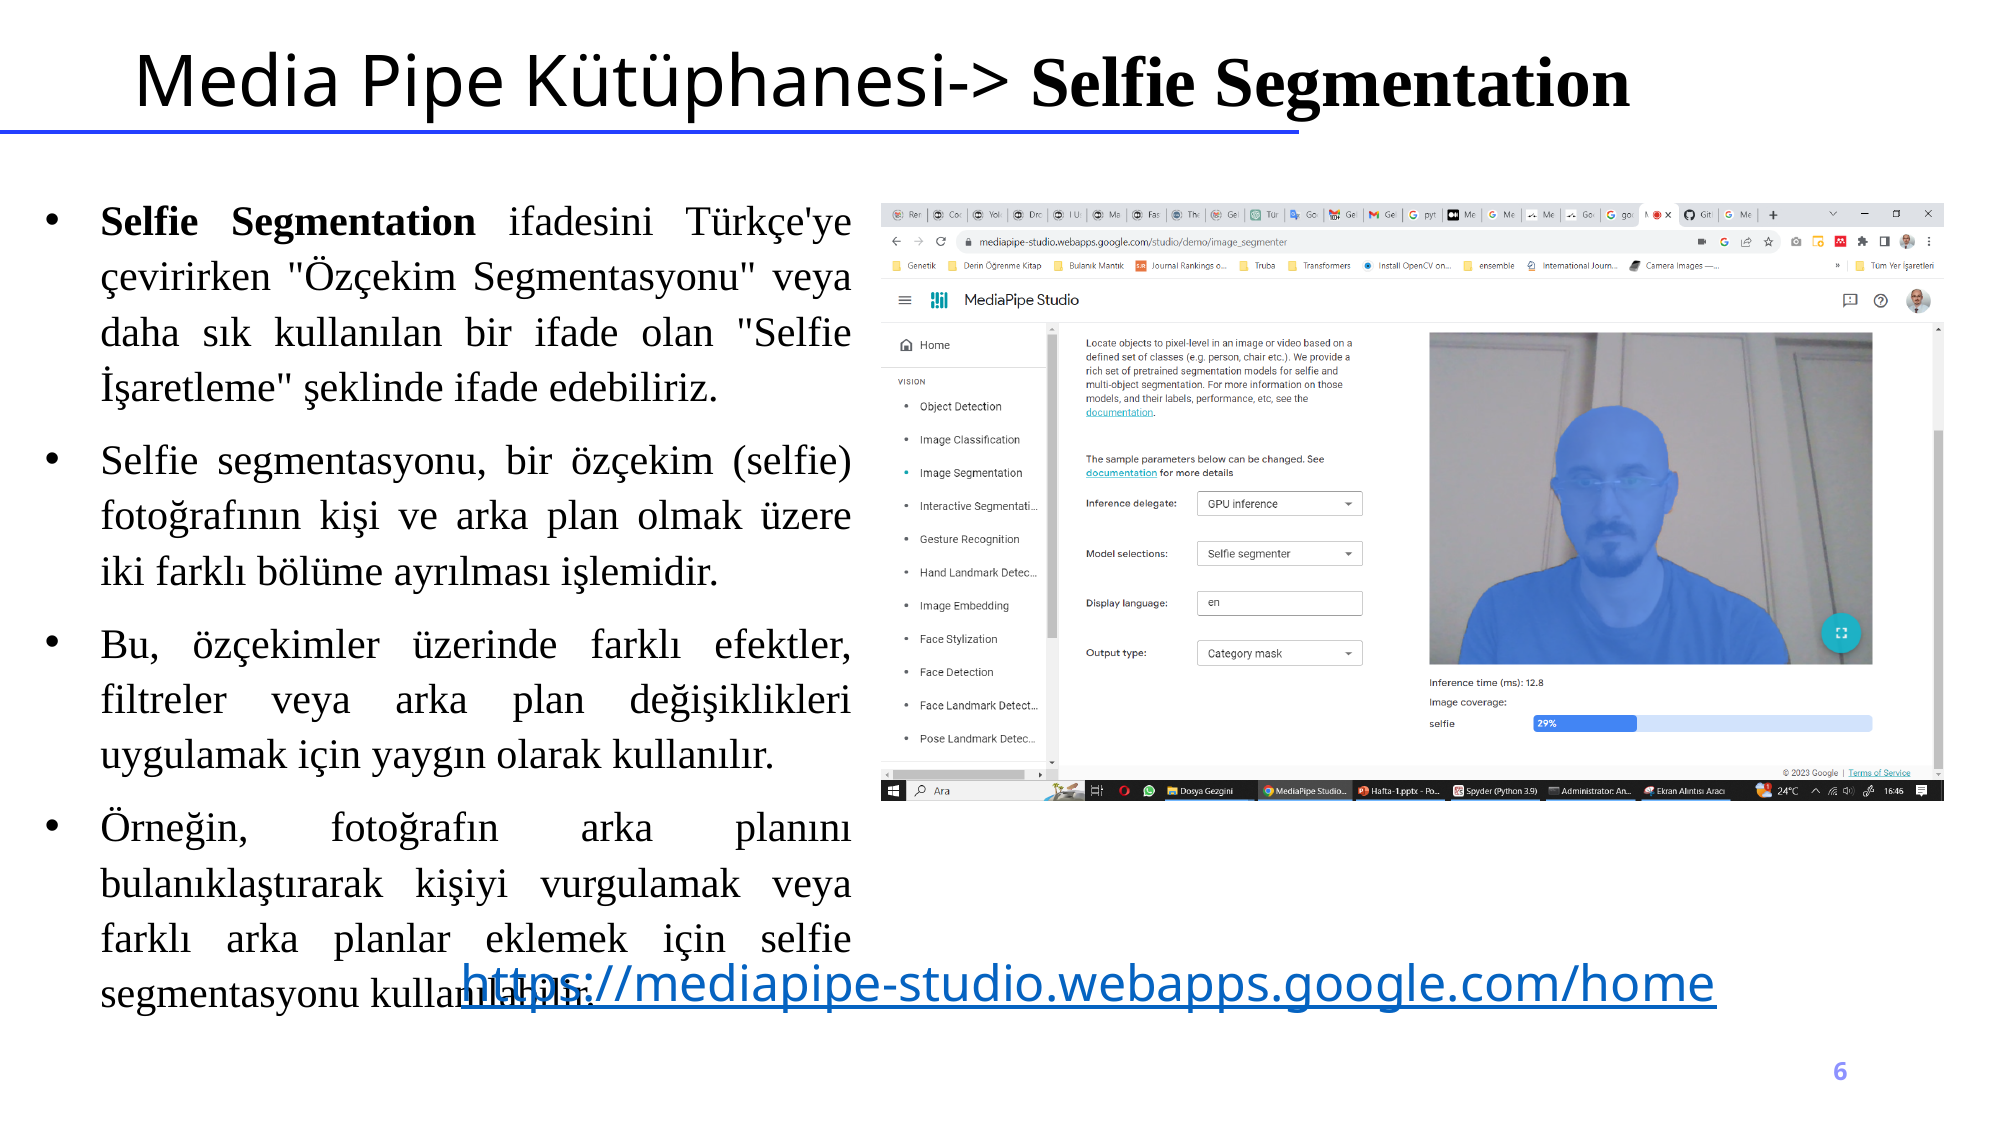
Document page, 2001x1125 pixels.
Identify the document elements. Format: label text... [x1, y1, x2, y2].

slide_number 6 [1412, 1072, 1863, 1103]
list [881, 203, 1944, 802]
text_box Selfie Segmentation ifadesini Türkçe'ye çevirirken "Özçekim Segmentasyonu" veya daha sık kullanılan bir ifade olan "Selfie İşaretleme" şeklinde ifade edebiliriz. Selfie segmentasyonu, bir özçekim (selfie) fotoğrafının kişi ve arka plan olmak üzere iki farklı bölüme ayrılması işlemidir. Bu, özçekimler üzerinde farklı efektler, filtreler veya arka plan değişiklikleri uygulamak için yaygın olarak kullanılır. Örneğin, fotoğrafın arka planını bulanıklaştırarak kişiyi vurgulamak veya farklı arka planlar eklemek için selfie segmentasyonu kullanılabilir. [29, 180, 867, 1043]
text_box https://mediapipe-studio.webapps.google.com/home [446, 943, 1971, 1072]
title Media Pipe Kütüphanesi-> Selfie Segmentation [118, 35, 1925, 130]
